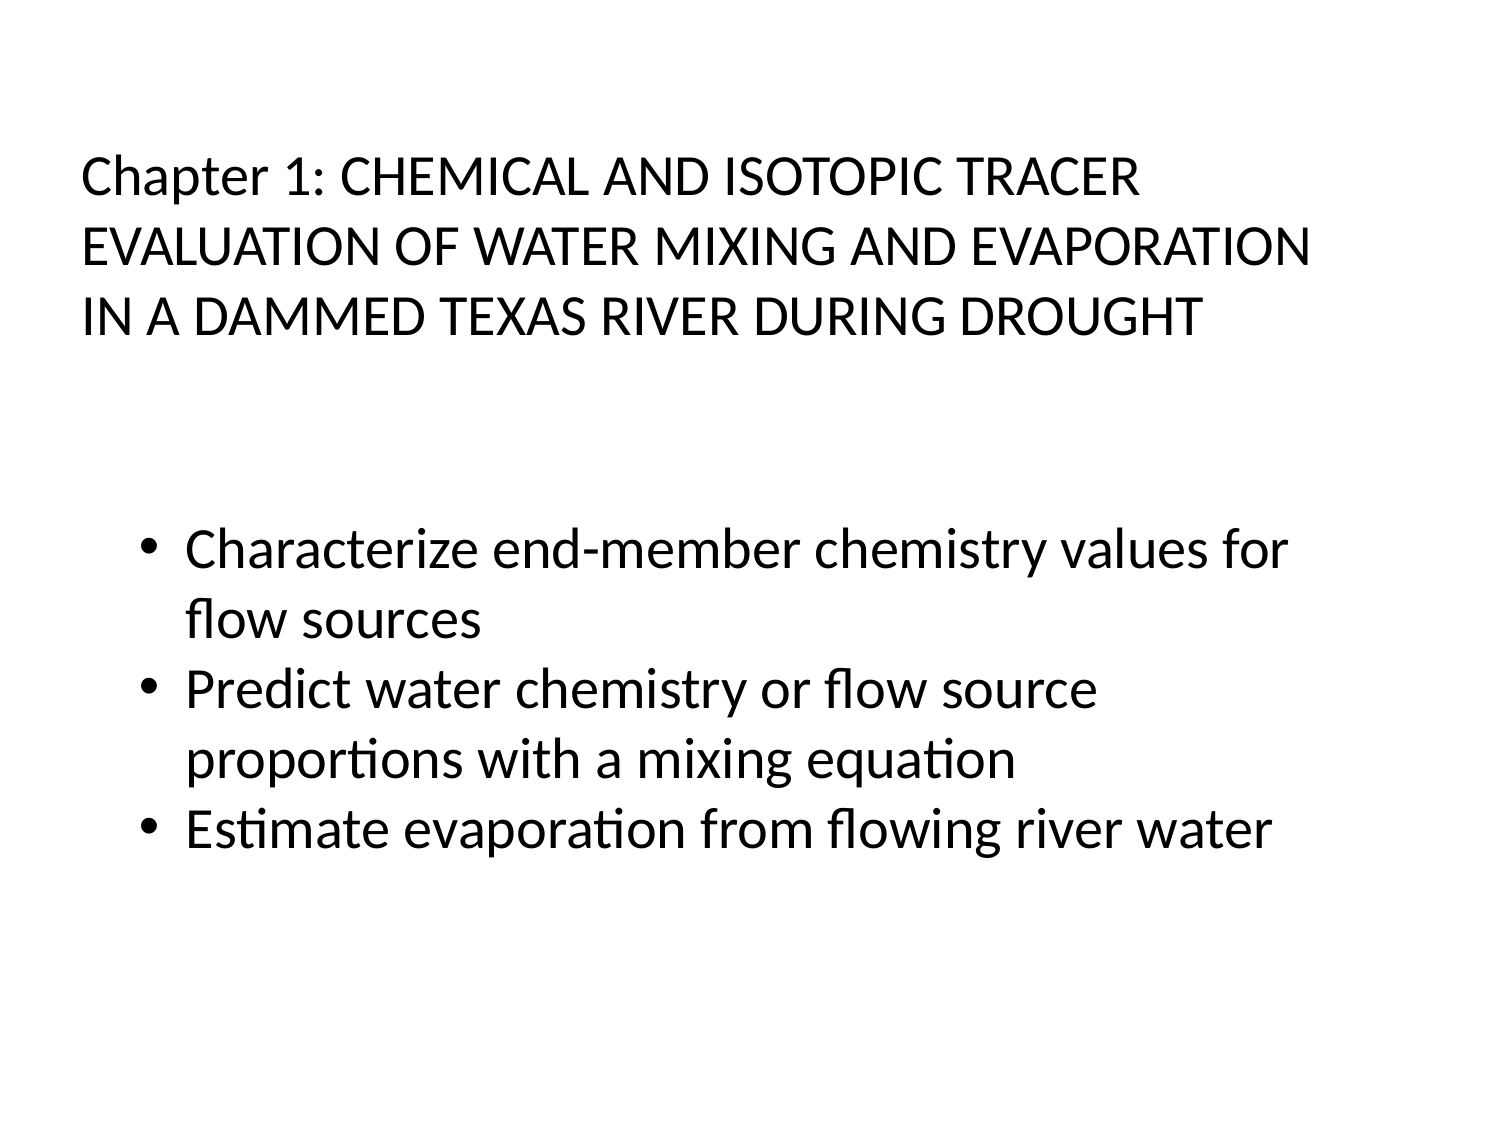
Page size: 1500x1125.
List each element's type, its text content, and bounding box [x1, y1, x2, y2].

text_box Chapter 1: CHEMICAL AND ISOTOPIC TRACER EVALUATION OF WATER MIXING AND EVAPORATION IN A DAMMED TEXAS RIVER DURING DROUGHT [66, 129, 1383, 355]
text_box Characterize end-member chemistry values for flow sources Predict water chemistry or flow source proportions with a mixing equation Estimate evaporation from flowing river water [124, 502, 1367, 868]
